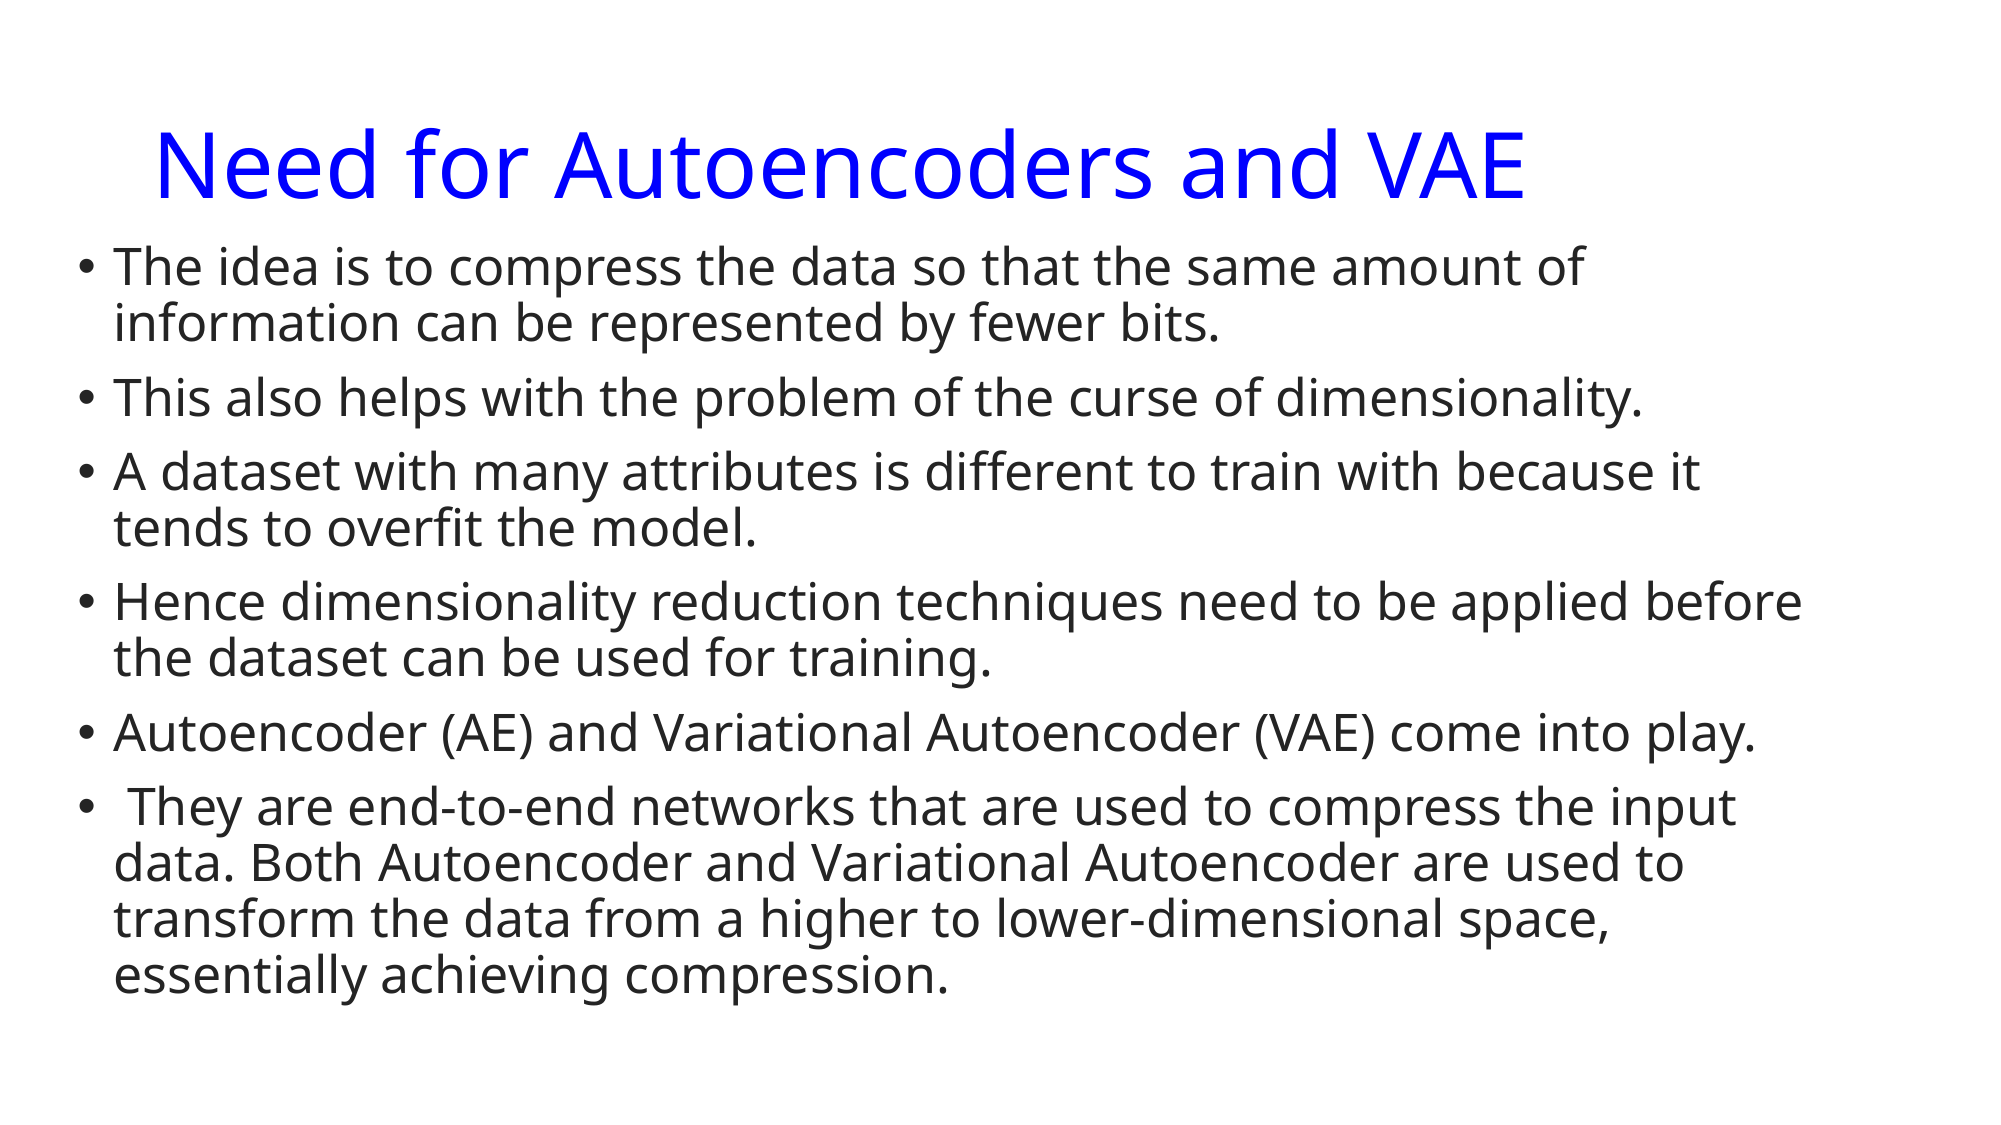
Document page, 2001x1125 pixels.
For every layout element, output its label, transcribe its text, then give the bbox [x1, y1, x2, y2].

list The idea is to compress the data so that the same amount of information can be represented by fewer bits. This also helps with the problem of the curse of dimensionality. A dataset with many attributes is different to train with because it tends to overfit the model. Hence dimensionality reduction techniques need to be applied before the dataset can be used for training. Autoencoder (AE) and Variational Autoencoder (VAE) come into play. They are end-to-end networks that are used to compress the input data. Both Autoencoder and Variational Autoencoder are used to transform the data from a higher to lower-dimensional space, essentially achieving compression. [62, 233, 1863, 1014]
title Need for Autoencoders and VAE [137, 59, 1863, 233]
